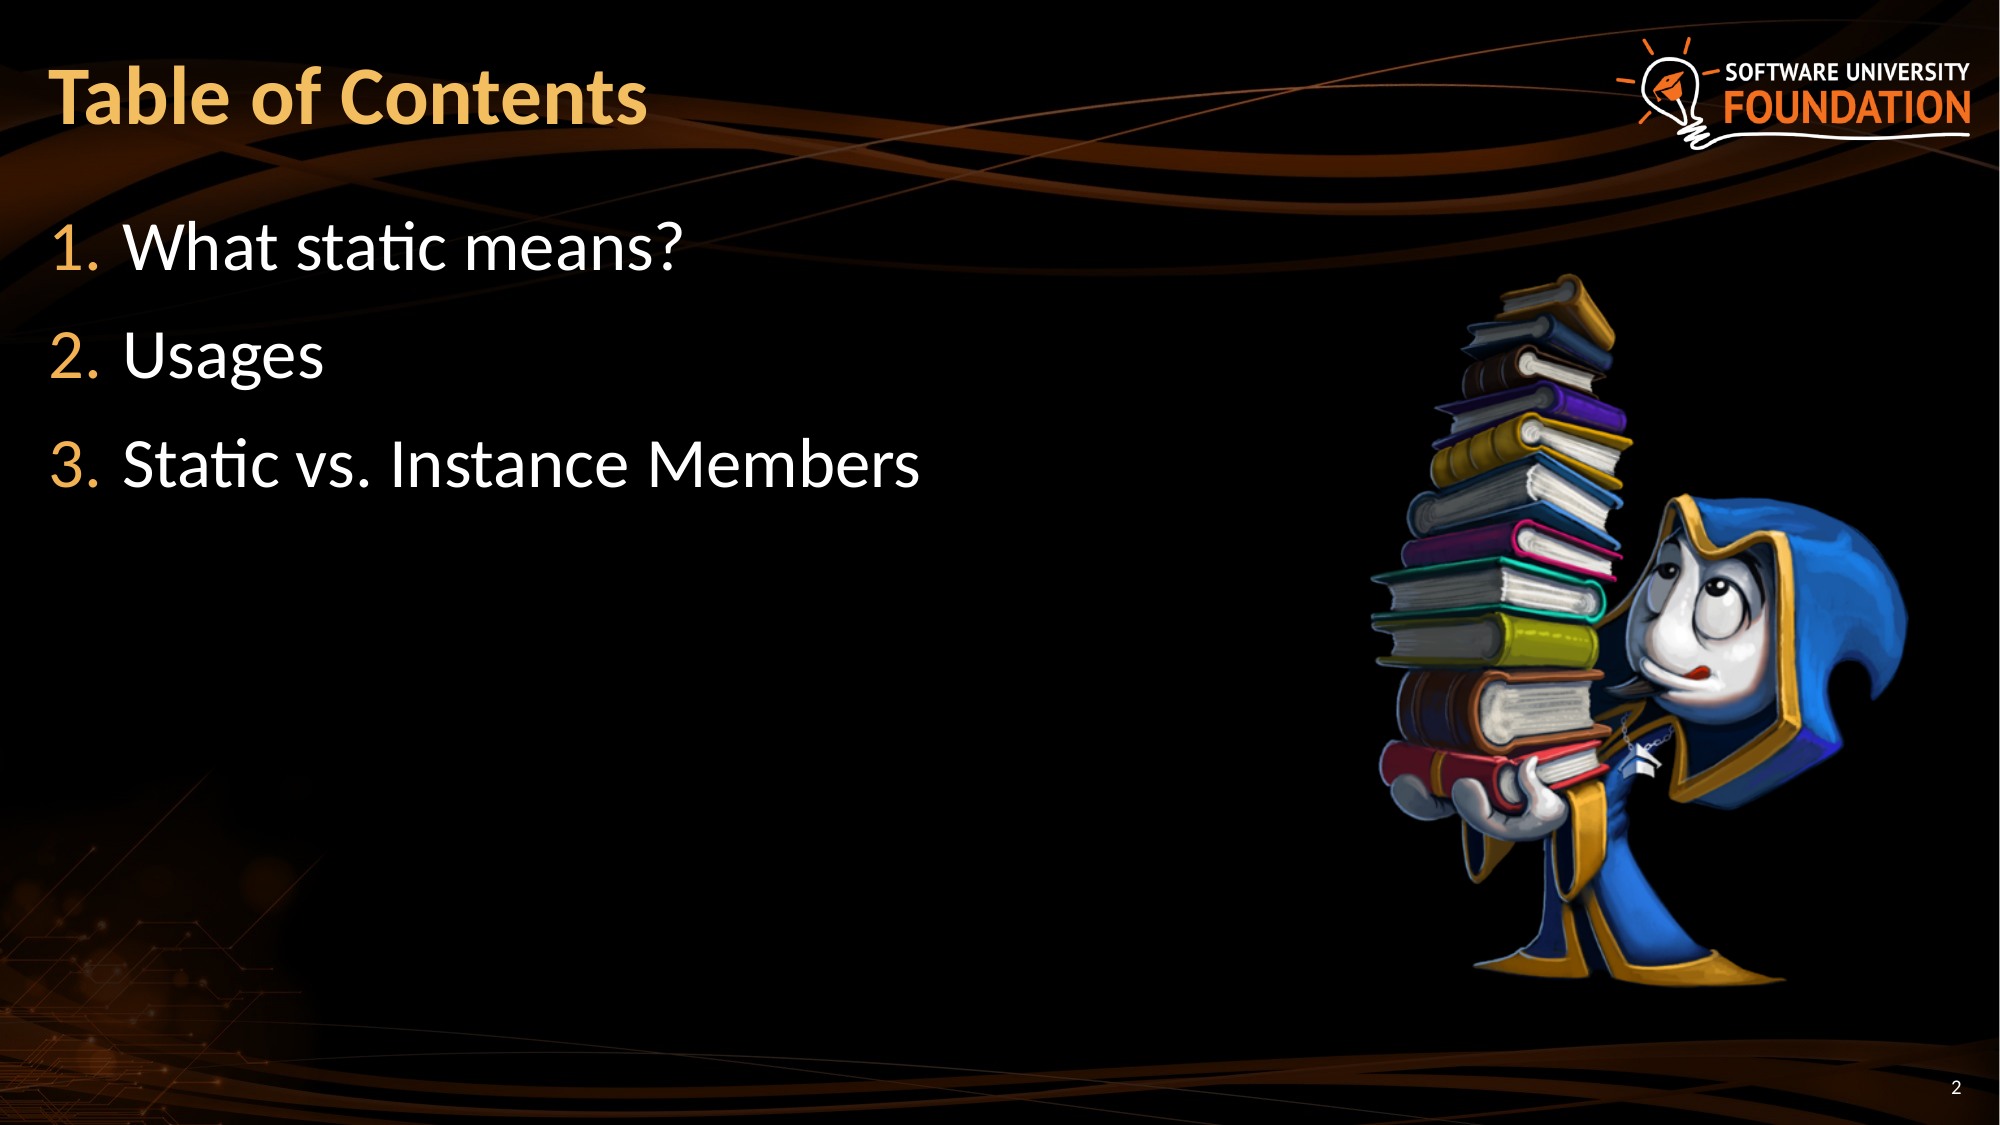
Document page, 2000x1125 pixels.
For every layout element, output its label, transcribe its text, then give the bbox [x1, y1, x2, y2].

list What static means? Usages Static vs. Instance Members [31, 195, 1968, 1103]
title Table of Contents [30, 6, 1602, 189]
slide_number 2 [1897, 1070, 1968, 1103]
picture [0, 0, 2000, 1125]
